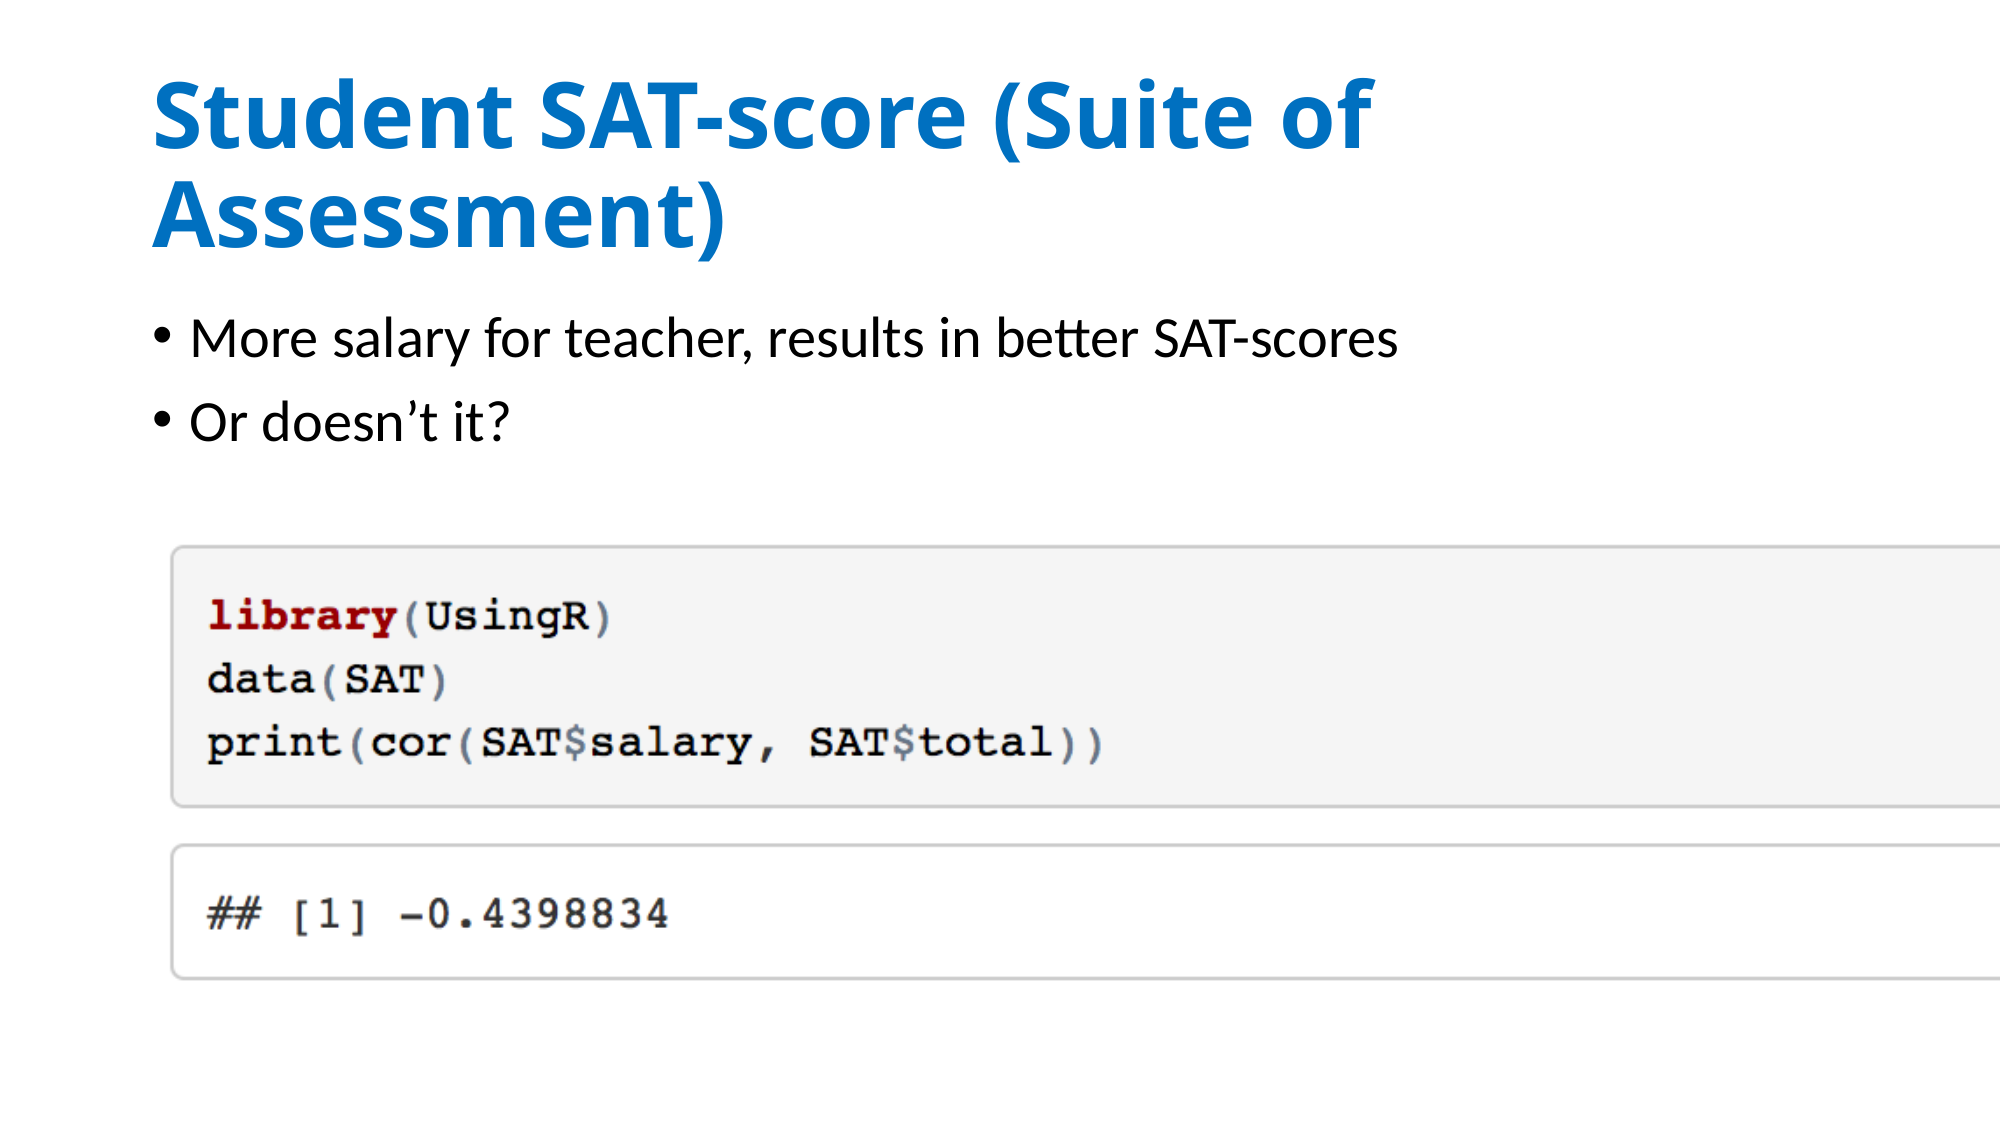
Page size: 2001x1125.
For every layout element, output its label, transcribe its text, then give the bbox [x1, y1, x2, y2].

title Student SAT-score (Suite of Assessment) [137, 59, 1863, 278]
picture [125, 505, 2000, 1014]
list More salary for teacher, results in better SAT-scores Or doesn’t it? [137, 299, 1863, 505]
